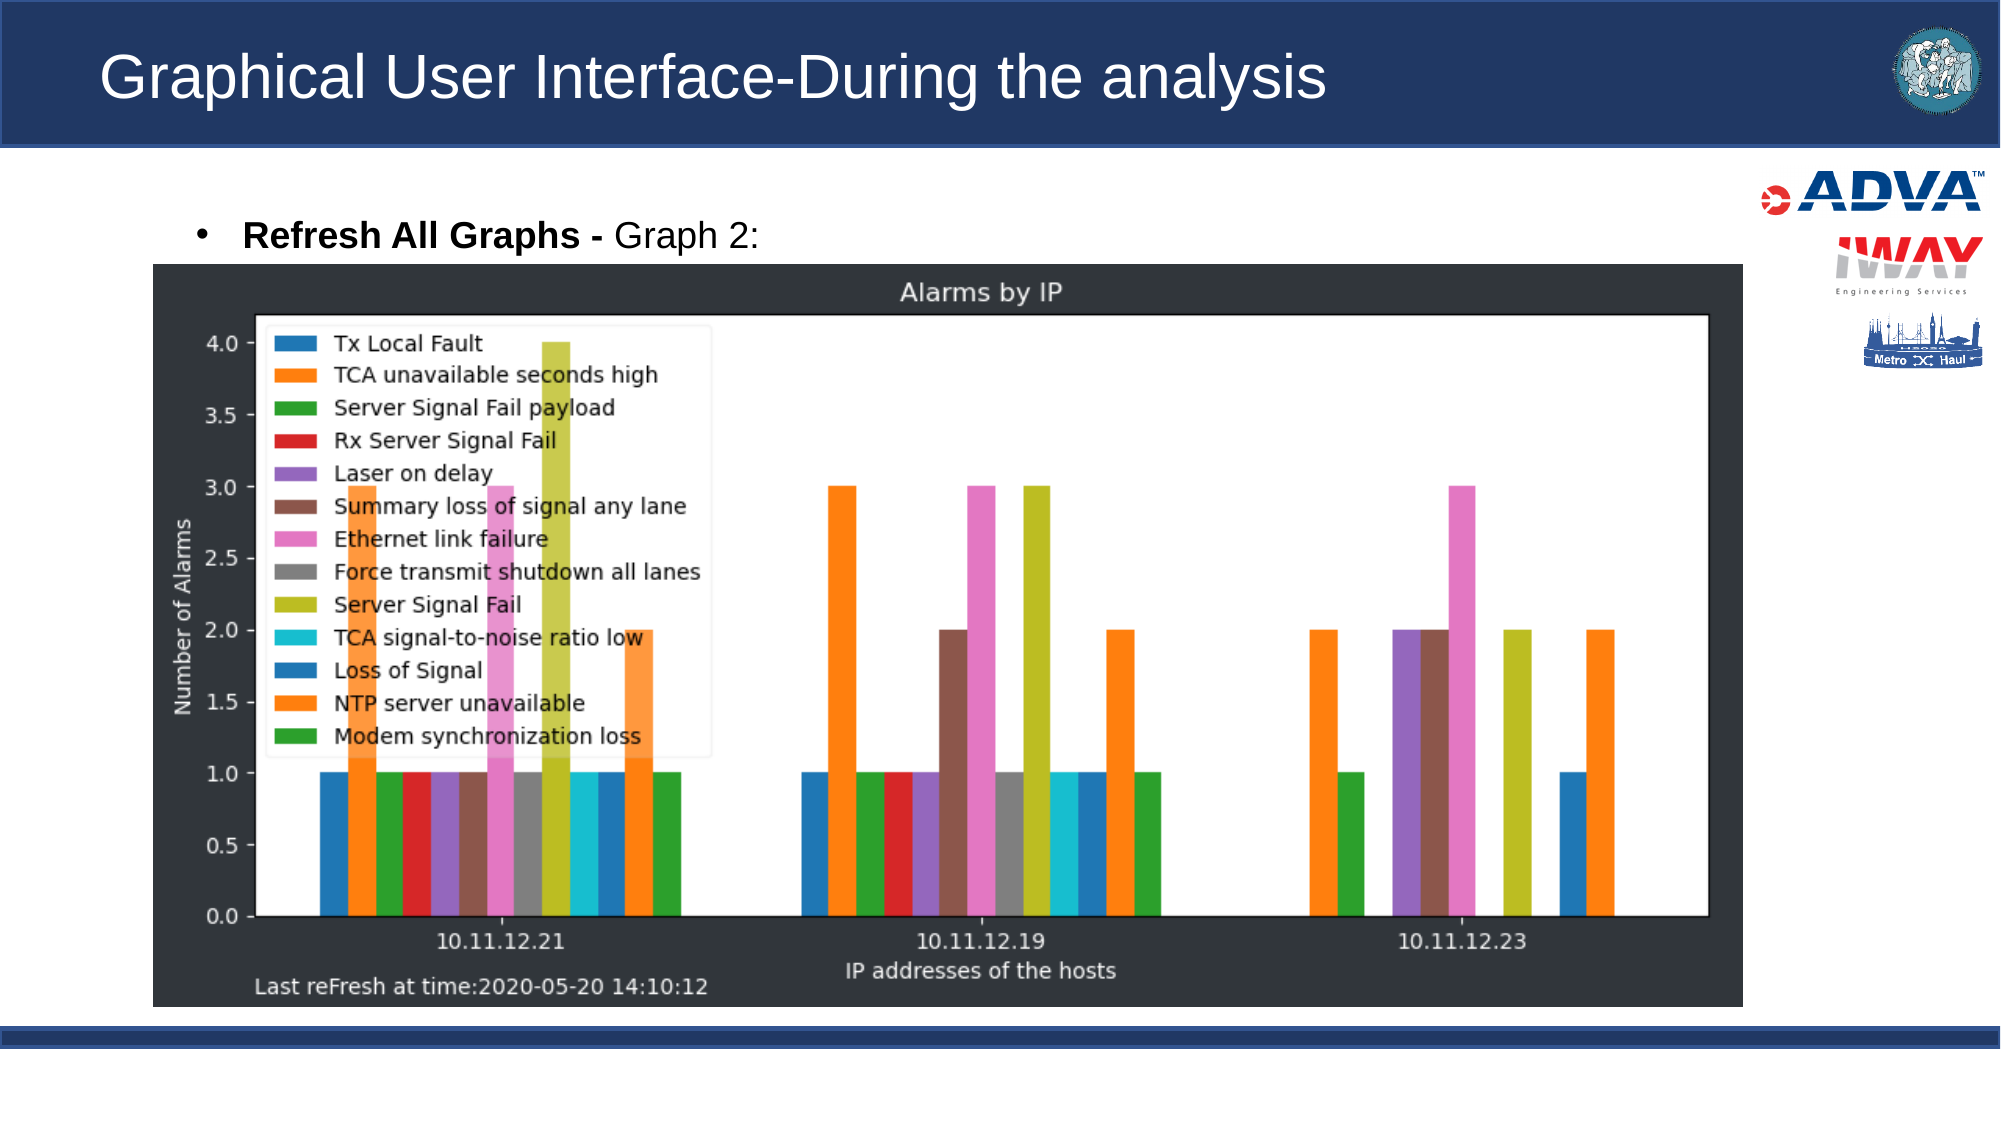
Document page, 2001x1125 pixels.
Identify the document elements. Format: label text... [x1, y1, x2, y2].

picture [1836, 237, 1983, 296]
title Graphical User Interface-During the analysis [99, 44, 1600, 113]
picture [1891, 22, 1984, 116]
picture [1759, 165, 1990, 218]
text_box Refresh All Graphs - Graph 2: [181, 204, 1819, 264]
picture [153, 264, 1744, 1007]
picture [1863, 310, 1983, 369]
